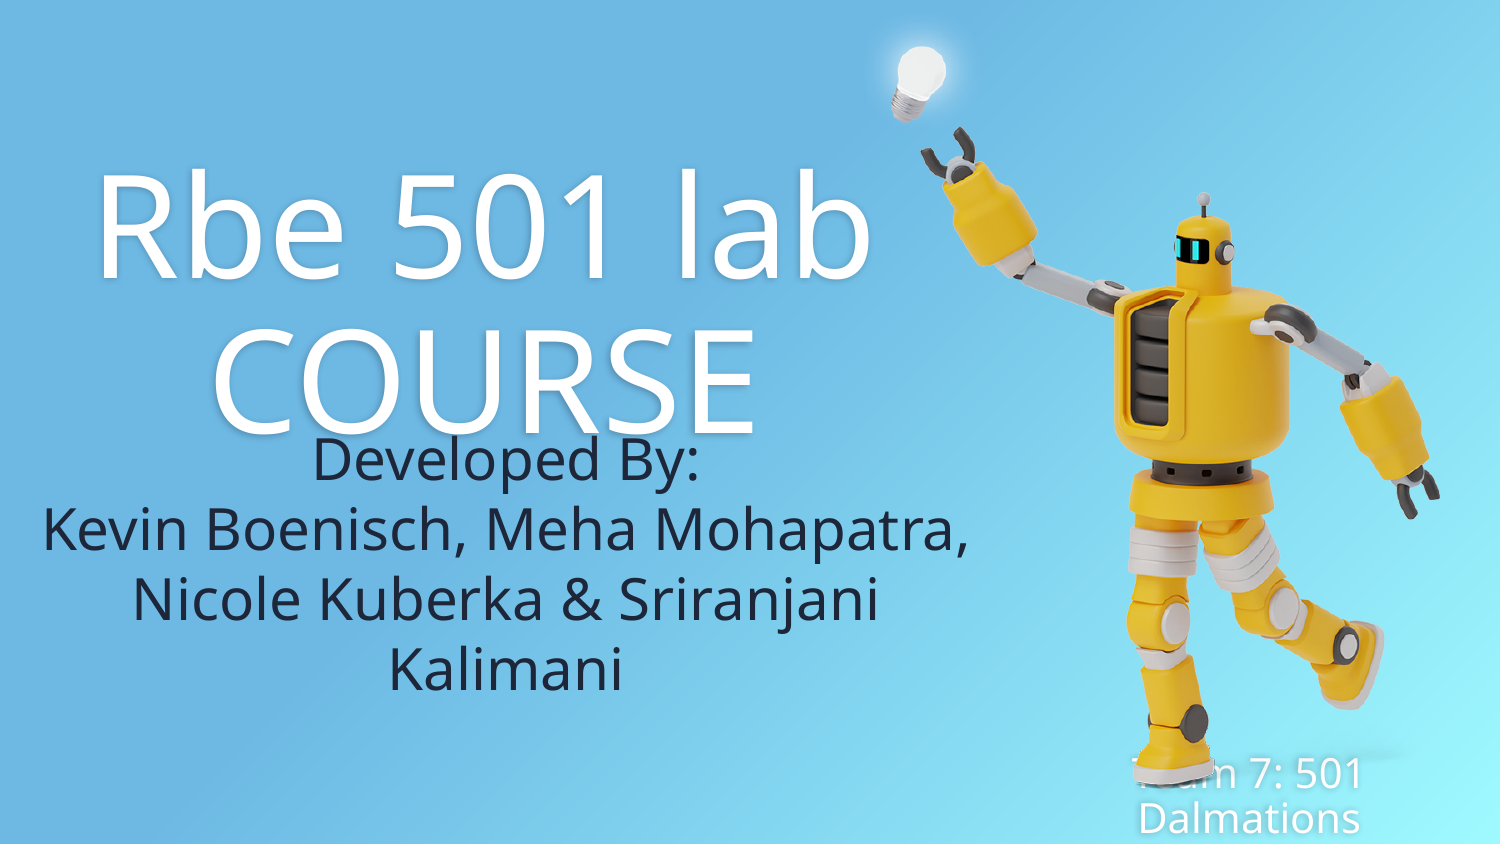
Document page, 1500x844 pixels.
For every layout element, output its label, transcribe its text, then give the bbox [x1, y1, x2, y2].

title Team 7: 501 Dalmations [1059, 795, 1440, 843]
text_box Rbe 501 lab COURSE [2, 74, 915, 545]
subtitle Developed By: Kevin Boenisch, Meha Mohapatra, Nicole Kuberka & Sriranjani Kalimani [27, 551, 915, 658]
picture [858, 6, 1440, 789]
